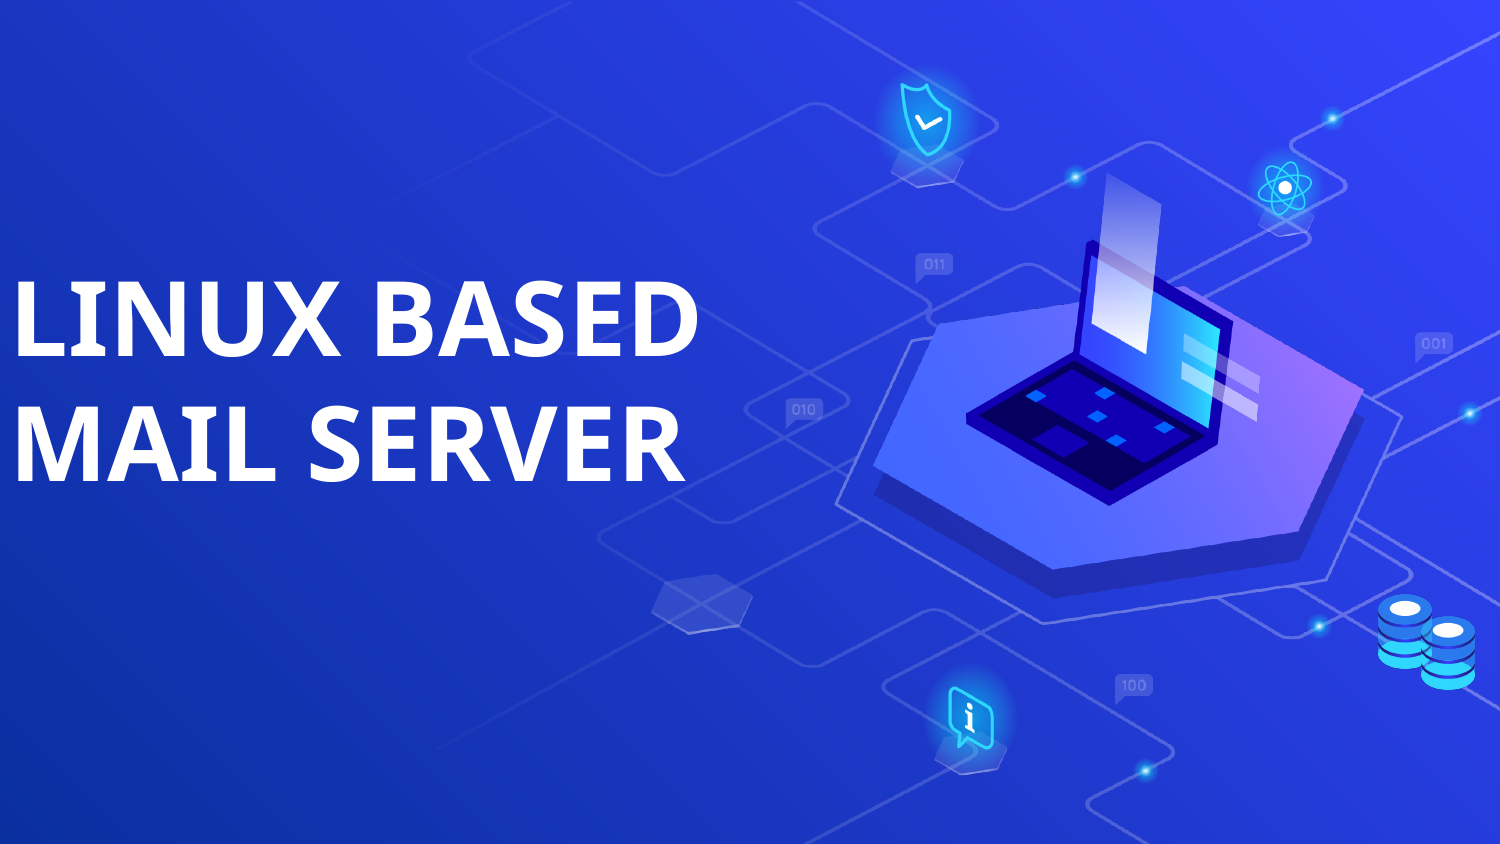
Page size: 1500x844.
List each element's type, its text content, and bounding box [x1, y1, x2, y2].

title LINUX BASED MAIL SERVER [9, 281, 902, 472]
picture [0, 0, 1500, 844]
